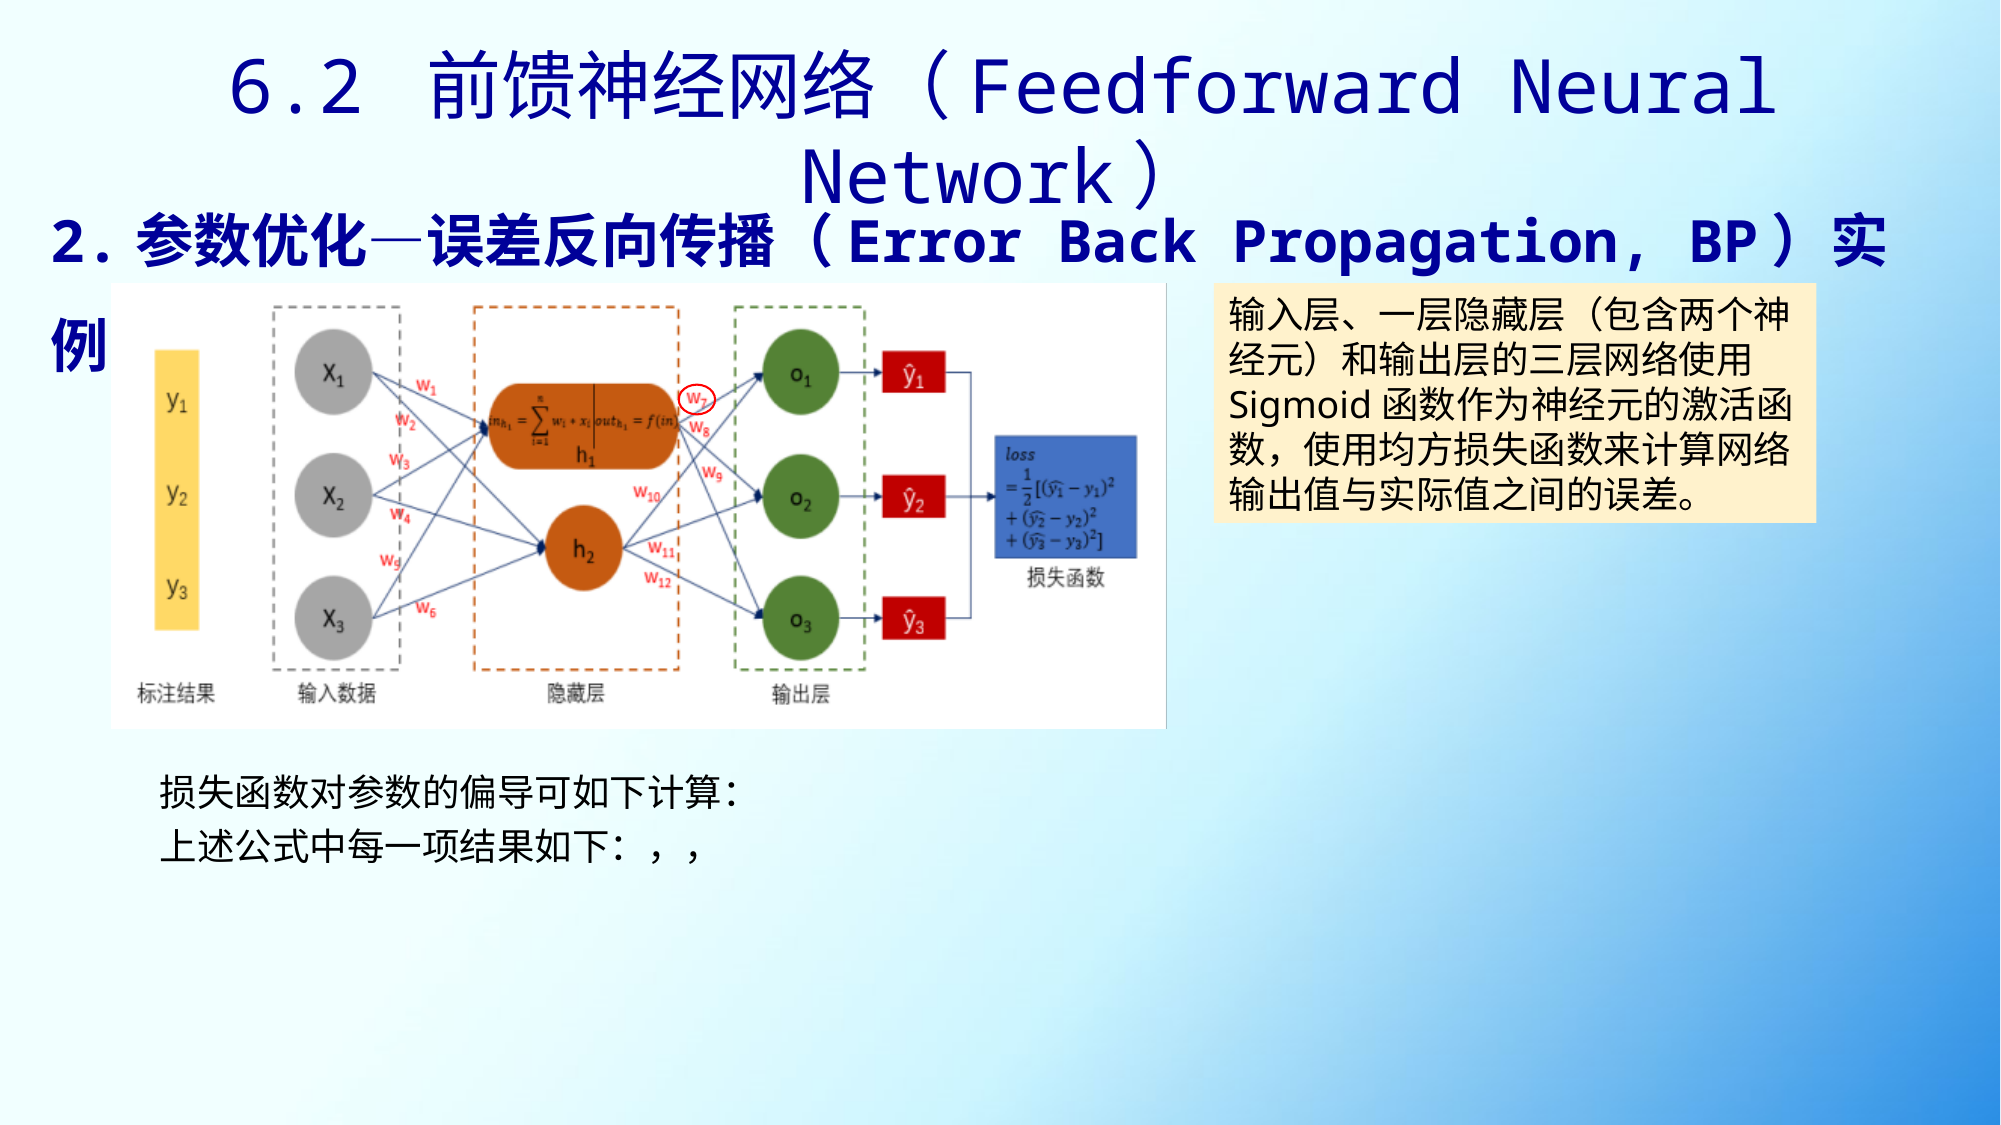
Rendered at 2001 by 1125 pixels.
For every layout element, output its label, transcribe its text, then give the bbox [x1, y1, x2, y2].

picture [0, 0, 2001, 1125]
text_box 6.2 前馈神经网络（Feedforward Neural Network） [86, 30, 1922, 162]
text_box 输入层、一层隐藏层（包含两个神经元）和输出层的三层网络使用Sigmoid函数作为神经元的激活函数，使用均方损失函数来计算网络输出值与实际值之间的误差。 [1213, 283, 1817, 523]
text_box 2.参数优化—误差反向传播（Error Back Propagation, BP）实例 [36, 162, 1934, 387]
